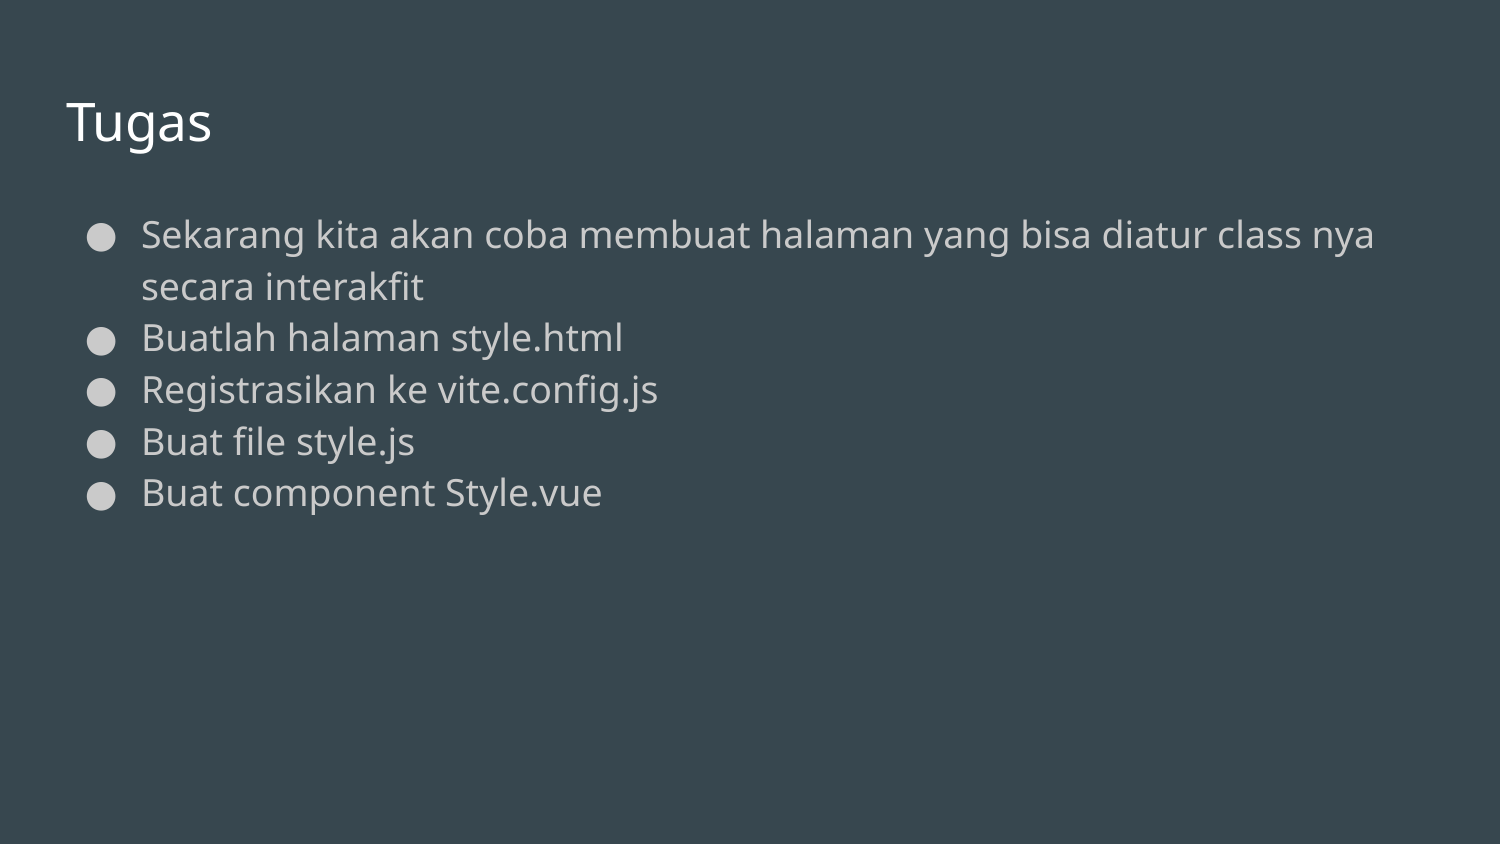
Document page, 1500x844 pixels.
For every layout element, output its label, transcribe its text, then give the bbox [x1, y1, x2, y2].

list Sekarang kita akan coba membuat halaman yang bisa diatur class nya secara interakfit Buatlah halaman style.html Registrasikan ke vite.config.js Buat file style.js Buat component Style.vue [51, 189, 1449, 750]
title Tugas [51, 72, 1449, 167]
